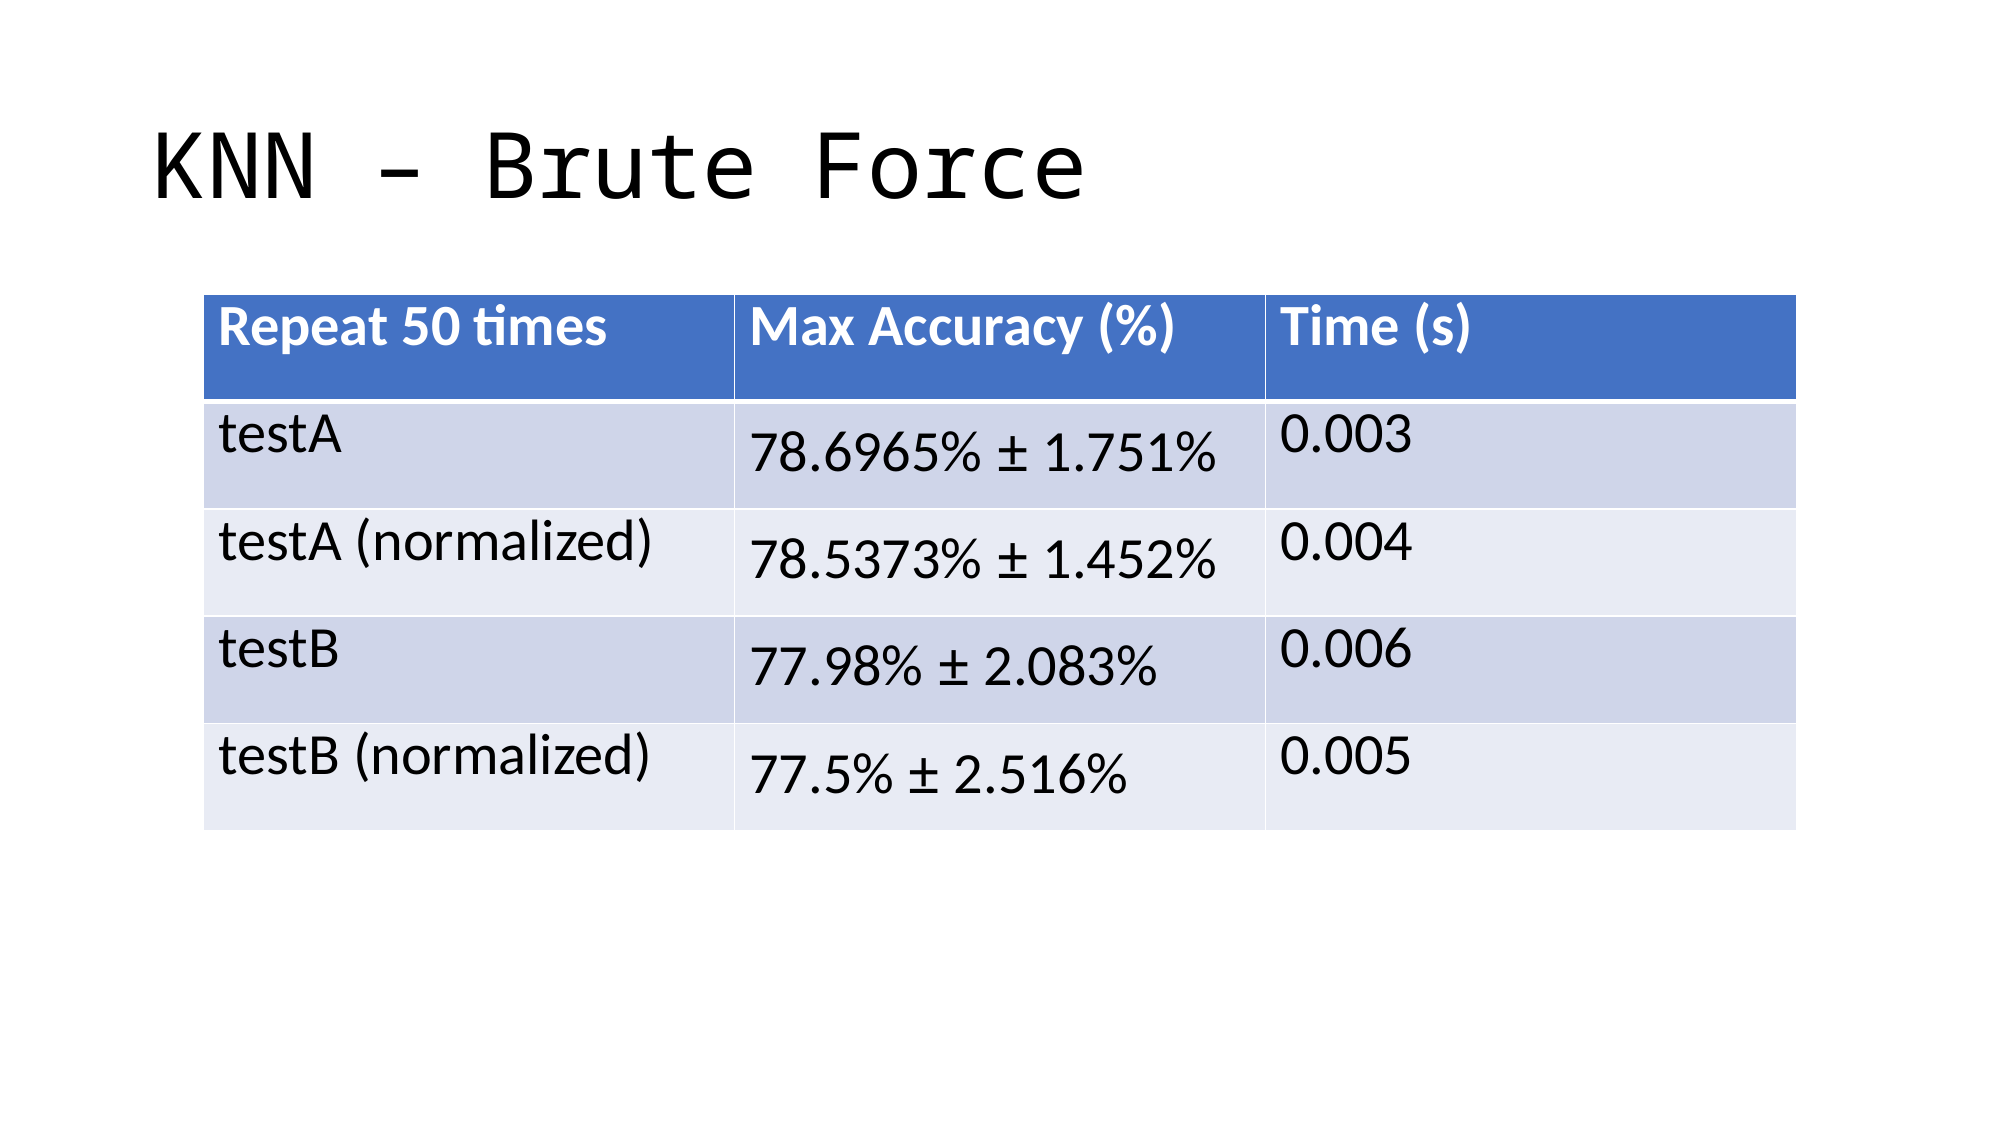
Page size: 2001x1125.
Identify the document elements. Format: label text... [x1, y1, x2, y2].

table_cell 0.004 [1266, 510, 1796, 615]
table_cell testA [204, 404, 734, 508]
table_cell testA (normalized) [204, 510, 734, 615]
table_cell 0.003 [1266, 404, 1796, 508]
table_cell testB [204, 617, 734, 723]
table_header Repeat 50 times [204, 295, 734, 399]
table_header Time (s) [1266, 295, 1796, 399]
table_cell 78.6965% ± 1.751% [735, 404, 1265, 508]
table_cell 77.98% ± 2.083% [735, 617, 1265, 723]
title KNN – Brute Force [137, 59, 1863, 278]
table_cell 0.005 [1266, 724, 1796, 830]
table_cell 78.5373% ± 1.452% [735, 510, 1265, 615]
table_cell testB (normalized) [204, 724, 734, 830]
table_header Max Accuracy (%) [735, 295, 1265, 399]
table_cell 77.5% ± 2.516% [735, 724, 1265, 830]
table_cell 0.006 [1266, 617, 1796, 723]
